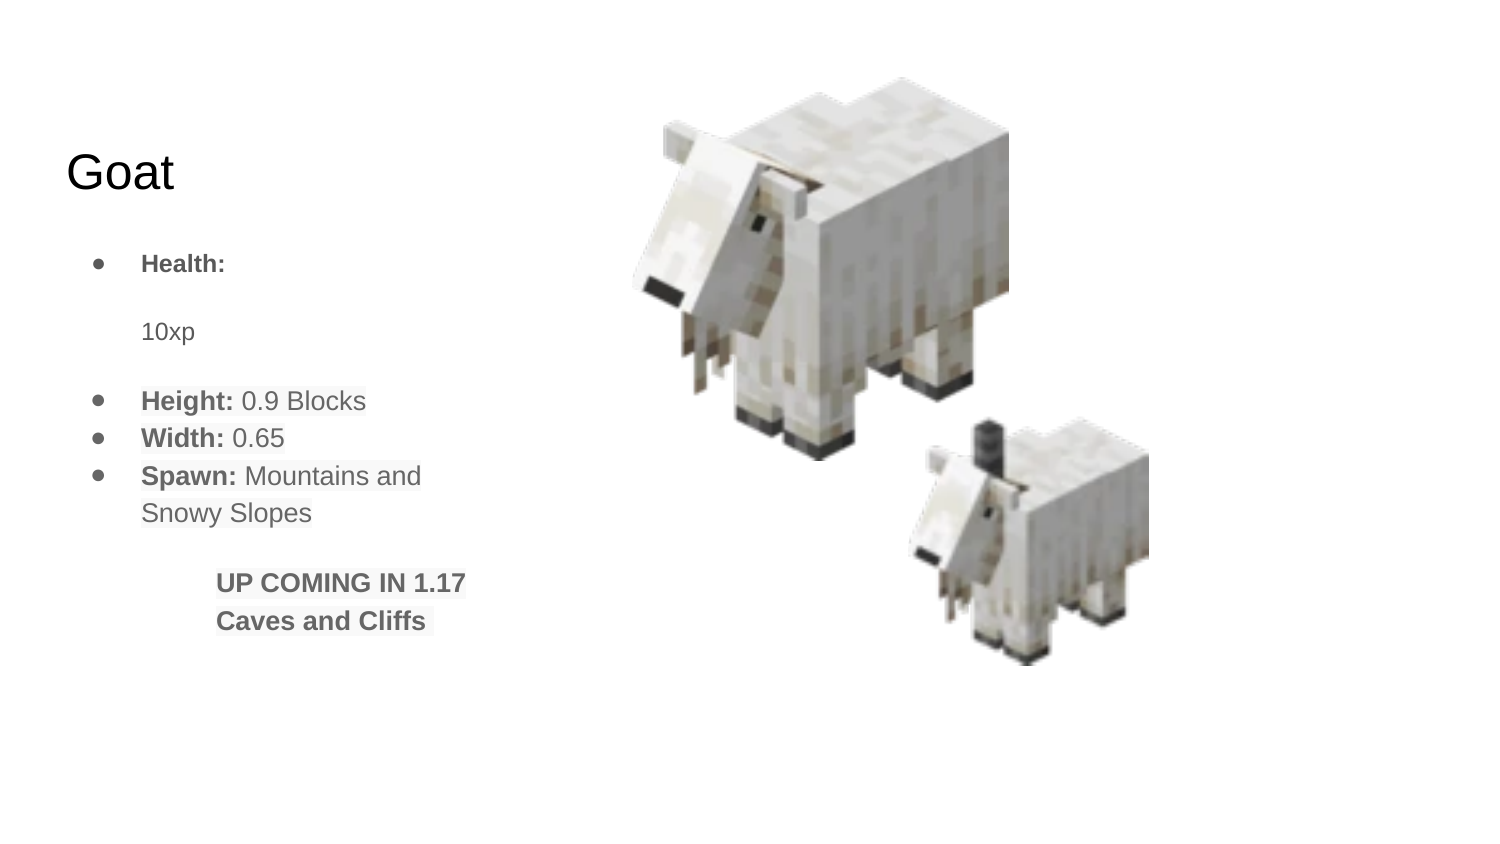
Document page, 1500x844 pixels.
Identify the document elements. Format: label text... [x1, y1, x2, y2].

list Health: 10xp Height: 0.9 Blocks Width: 0.65 Spawn: Mountains and Snowy Slopes UP COMING IN 1.17 Caves and Cliffs [51, 227, 512, 750]
title Goat [51, 91, 512, 216]
picture [632, 61, 1149, 666]
